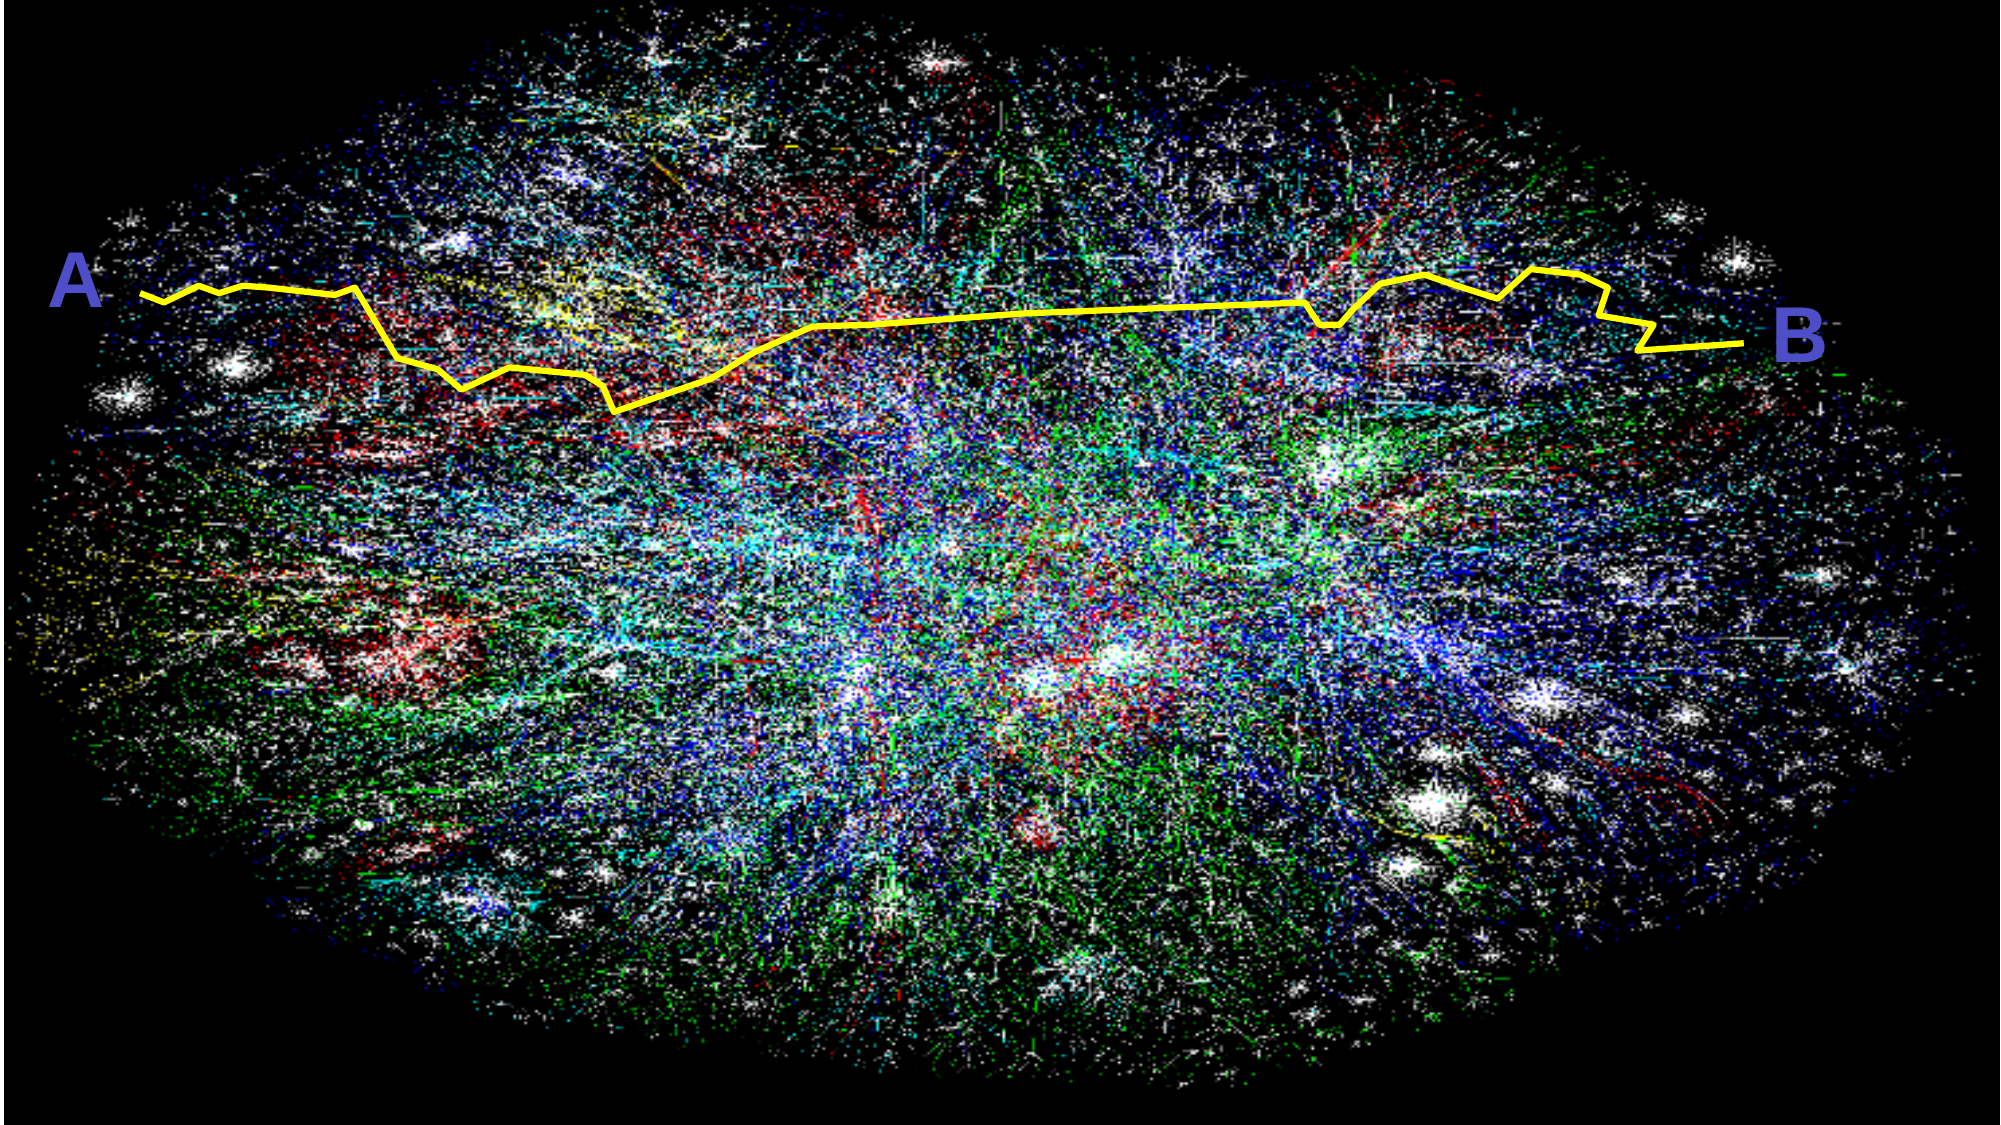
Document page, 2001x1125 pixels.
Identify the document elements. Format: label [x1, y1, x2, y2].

text_box [0, 0, 2000, 1125]
